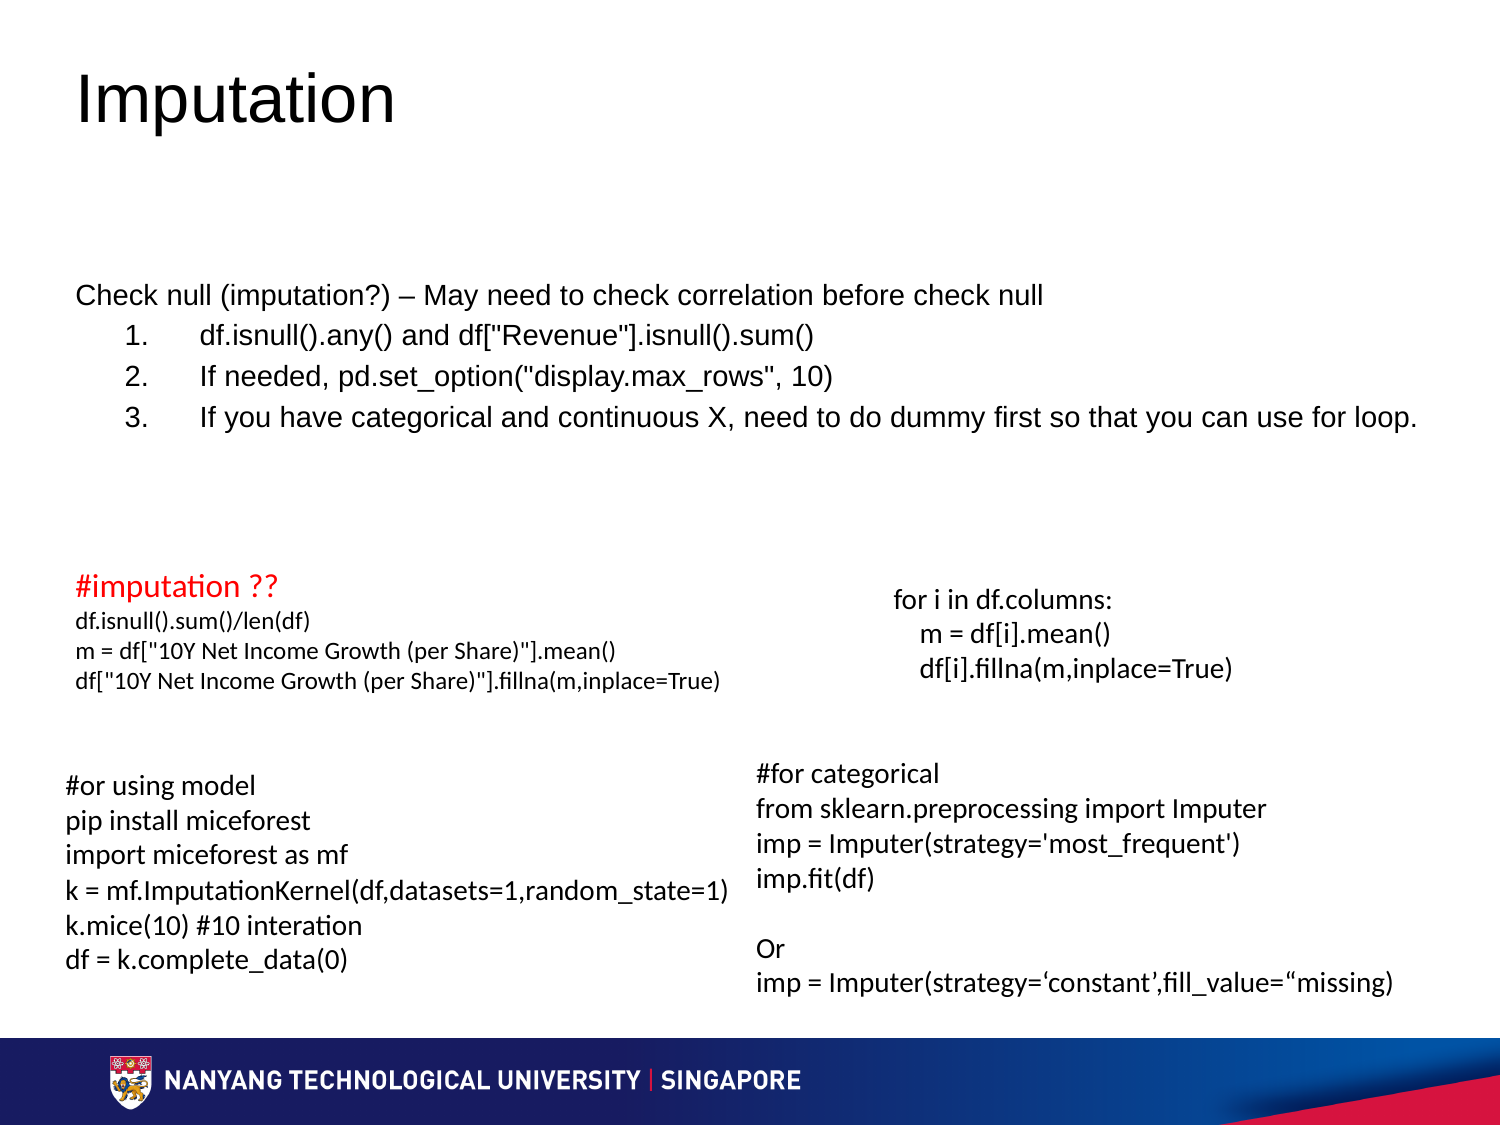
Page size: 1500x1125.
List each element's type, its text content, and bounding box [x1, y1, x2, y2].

list Check null (imputation?) – May need to check correlation before check null df.isnull().any() and df["Revenue"].isnull().sum() If needed, pd.set_option("display.max_rows", 10) If you have categorical and continuous X, need to do dummy first so that you can use for loop. [60, 268, 1439, 456]
title Imputation [60, 1, 1232, 190]
text_box #for categorical from sklearn.preprocessing import Imputer imp = Imputer(strategy='most_frequent') imp.fit(df) Or imp = Imputer(strategy=‘constant’,fill_value=“missing) [741, 746, 1459, 1042]
picture [0, 1038, 1500, 1125]
text_box #or using model pip install miceforest import miceforest as mf k = mf.ImputationKernel(df,datasets=1,random_state=1) k.mice(10) #10 interation df = k.complete_data(0) [50, 758, 741, 984]
text_box #imputation ?? df.isnull().sum()/len(df) m = df["10Y Net Income Growth (per Share)"].mean() df["10Y Net Income Growth (per Share)"].fillna(m,inplace=True) [60, 556, 750, 702]
text_box for i in df.columns: m = df[i].mean() df[i].fillna(m,inplace=True) [878, 572, 1321, 693]
